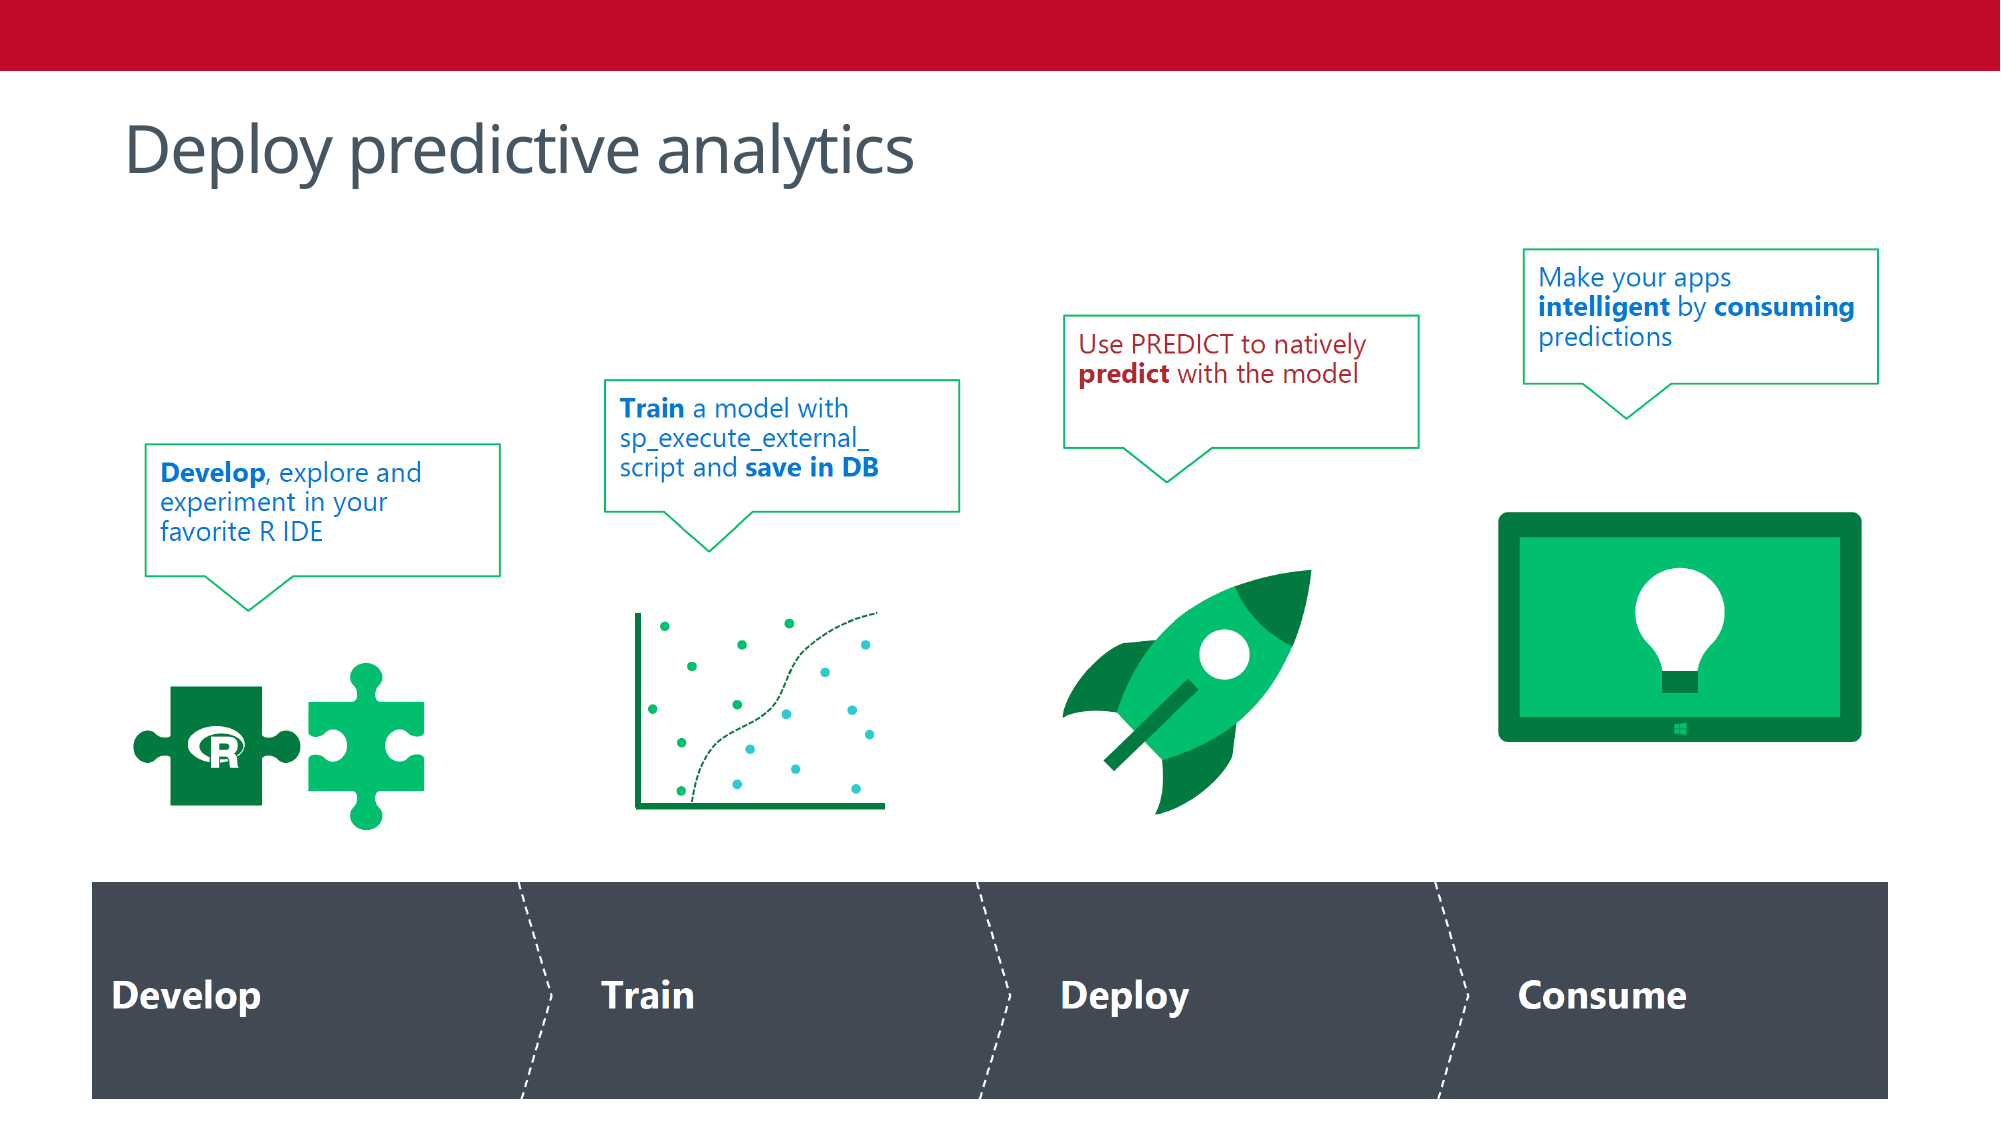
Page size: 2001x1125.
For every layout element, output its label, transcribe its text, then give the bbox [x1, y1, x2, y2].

title Deploy predictive analytics [99, 100, 1881, 237]
text_box [0, 0, 2000, 72]
picture [92, 237, 1888, 1099]
